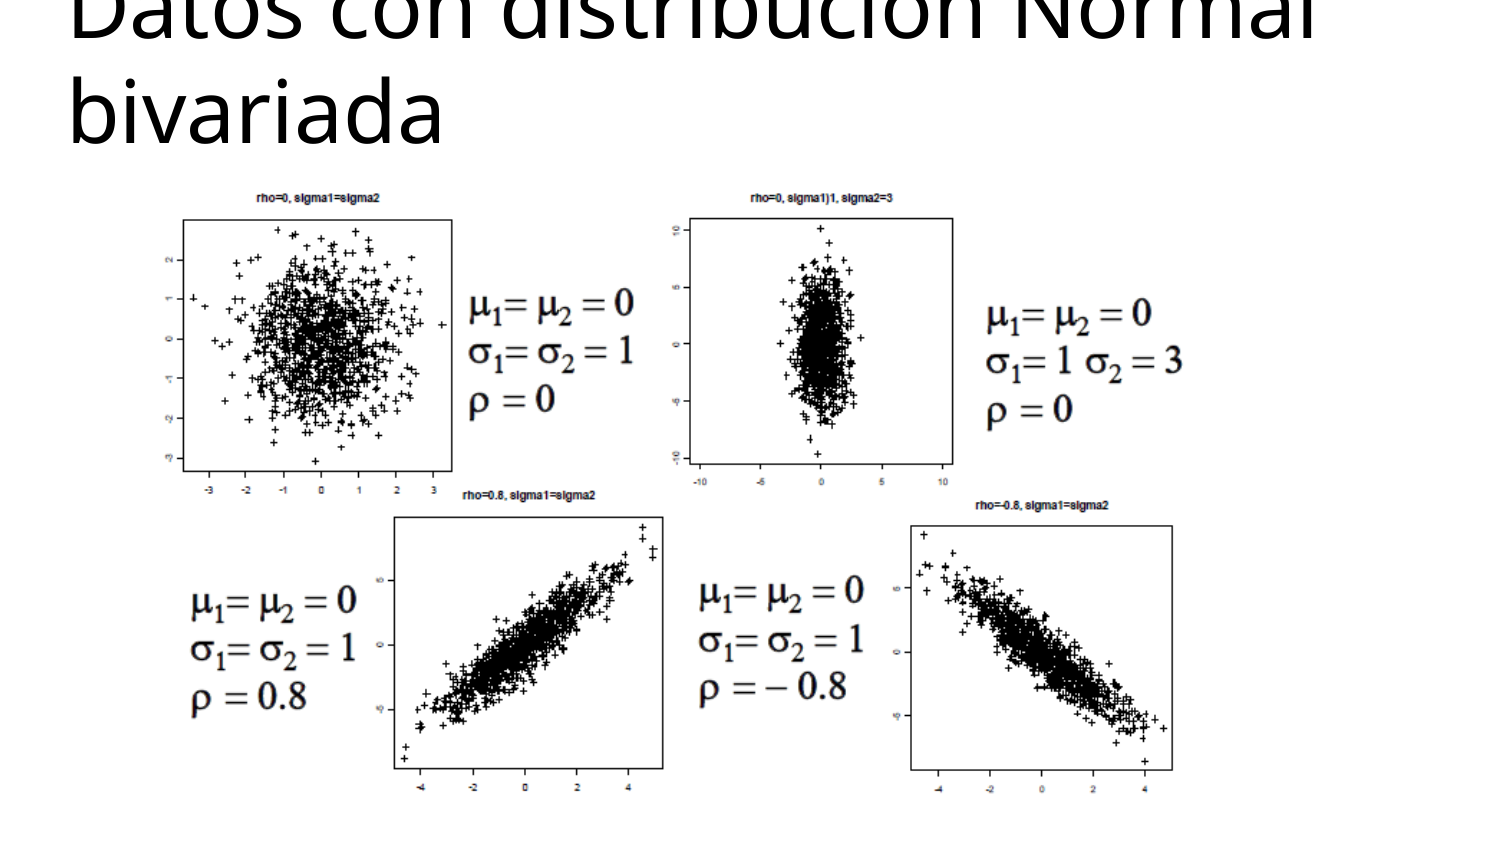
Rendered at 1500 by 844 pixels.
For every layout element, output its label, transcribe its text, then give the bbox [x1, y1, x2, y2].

title Datos con distribución Normal bivariada [51, 51, 1405, 176]
picture [137, 175, 1209, 794]
